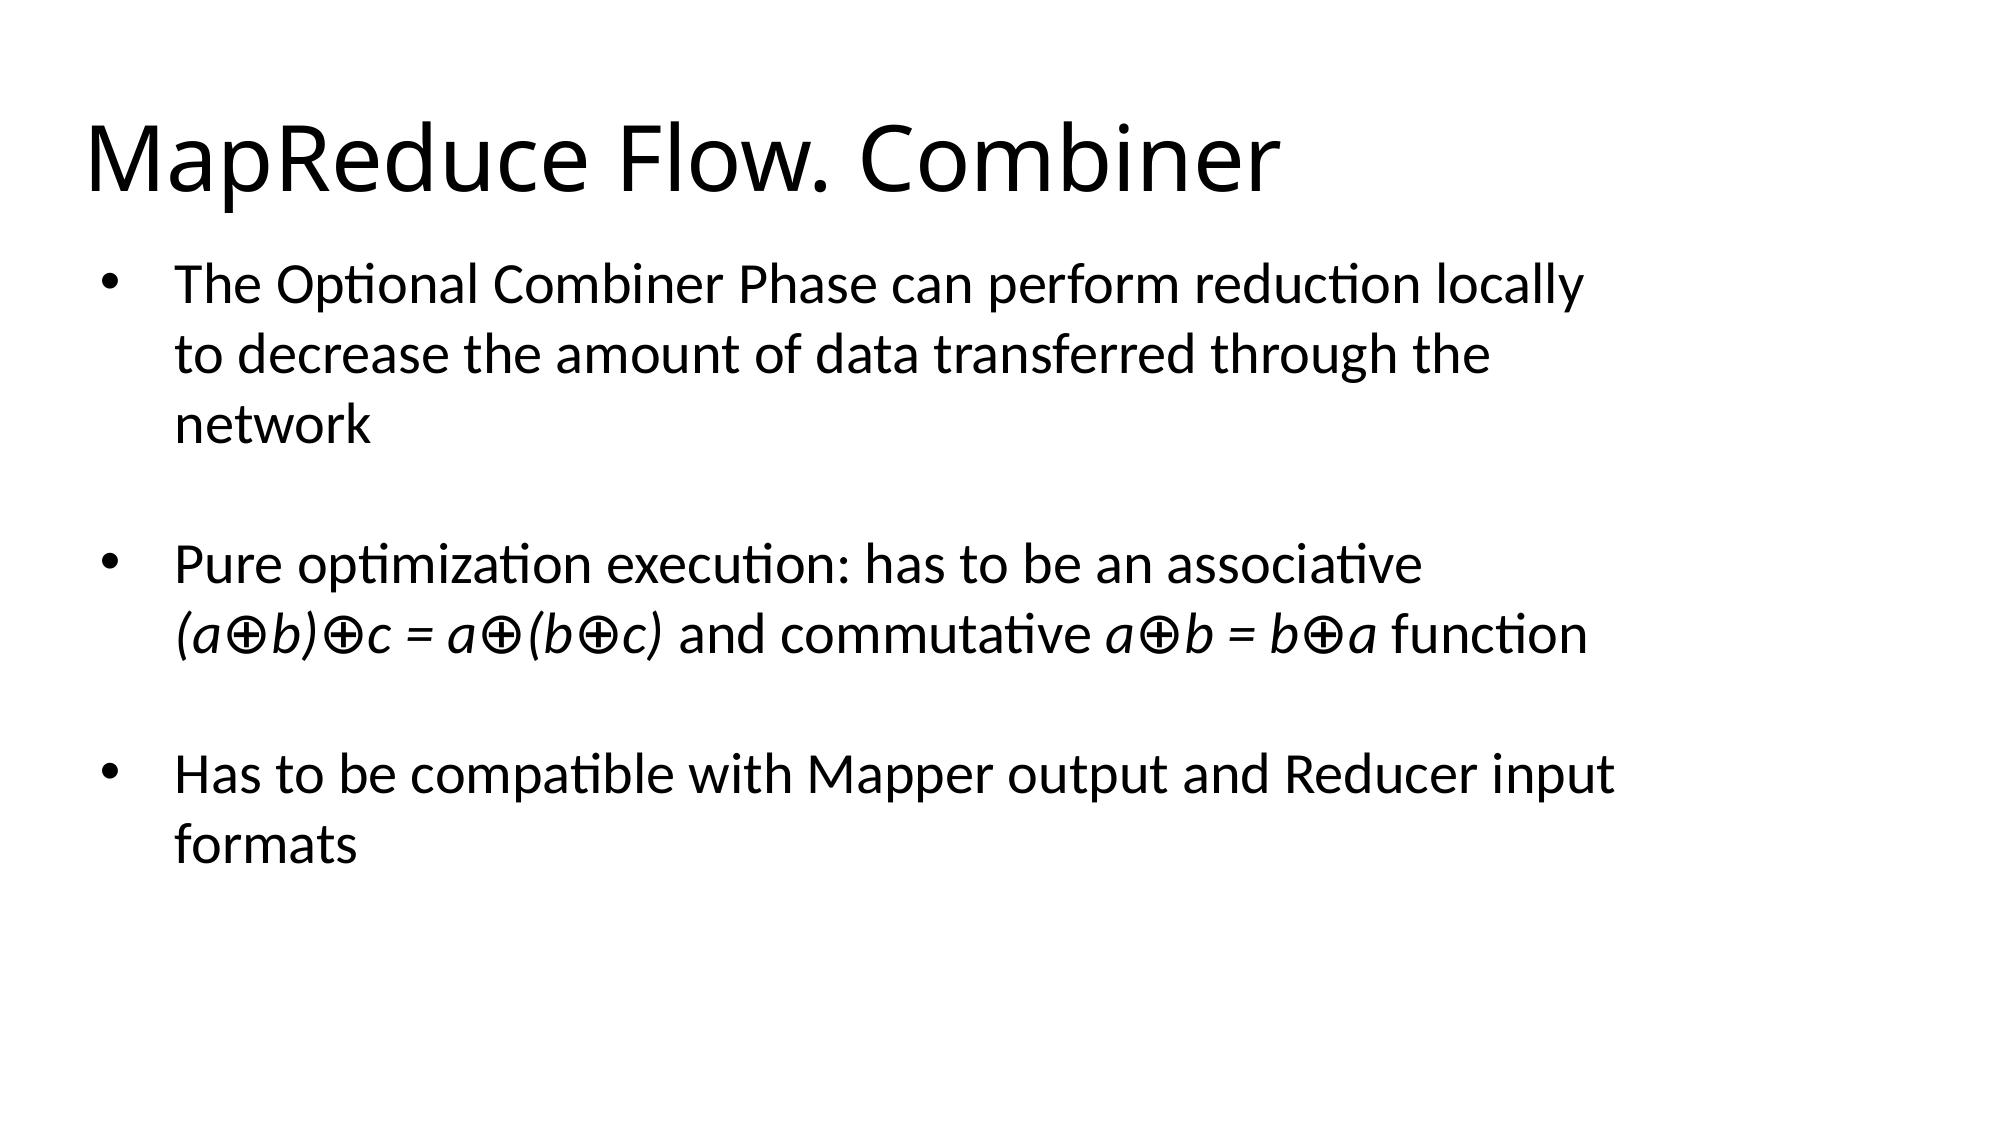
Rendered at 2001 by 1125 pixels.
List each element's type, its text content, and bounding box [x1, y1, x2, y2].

text_box The Optional Combiner Phase can perform reduction locally to decrease the amount of data transferred through the network Pure optimization execution: has to be an associative (a⊕b)⊕c = a⊕(b⊕c) and commutative a⊕b = b⊕a function Has to be compatible with Mapper output and Reducer input formats [85, 237, 1648, 1023]
title MapReduce Flow. Combiner [68, 97, 1932, 223]
